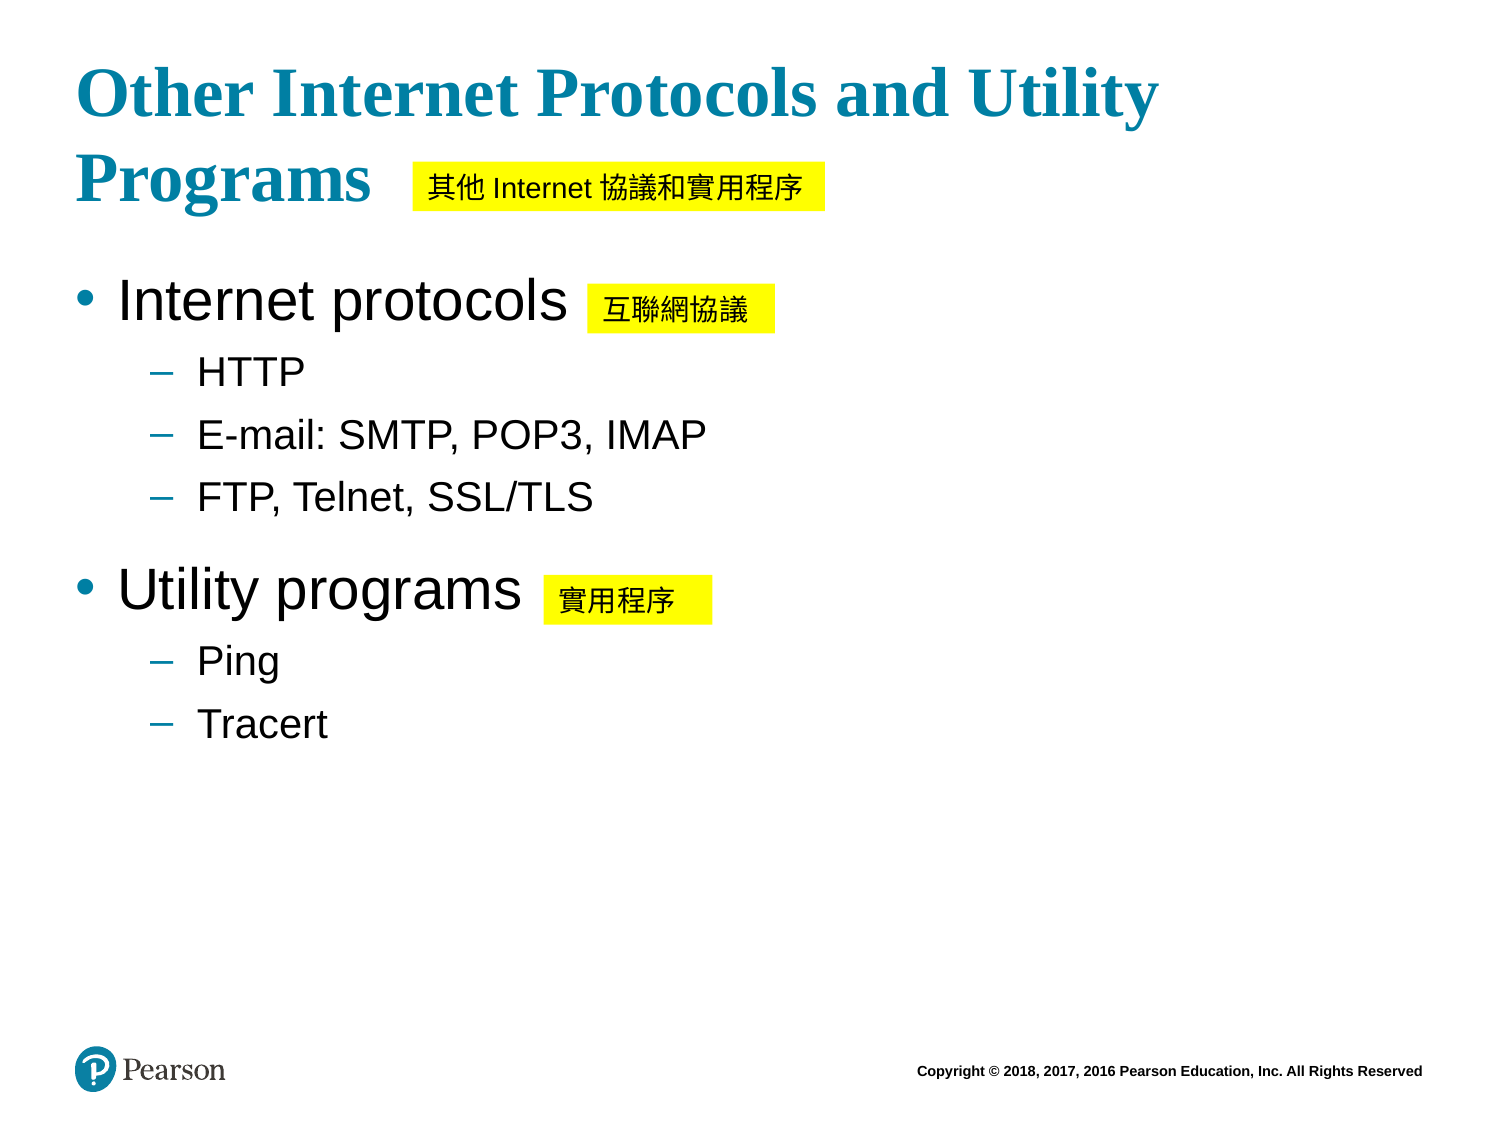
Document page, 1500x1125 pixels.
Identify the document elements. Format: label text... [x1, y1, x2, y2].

text_box 互聯網協議 [587, 283, 775, 334]
text_box 實用程序 [543, 574, 713, 625]
title Other Internet Protocols and Utility Programs [75, 35, 1425, 216]
list Internet protocols HTTP E-mail: SMTP, POP3, IMAP FTP, Telnet, SSL/TLS Utility programs Ping Tracert [75, 262, 1425, 1005]
text_box 其他Internet協議和實用程序 [412, 161, 825, 212]
